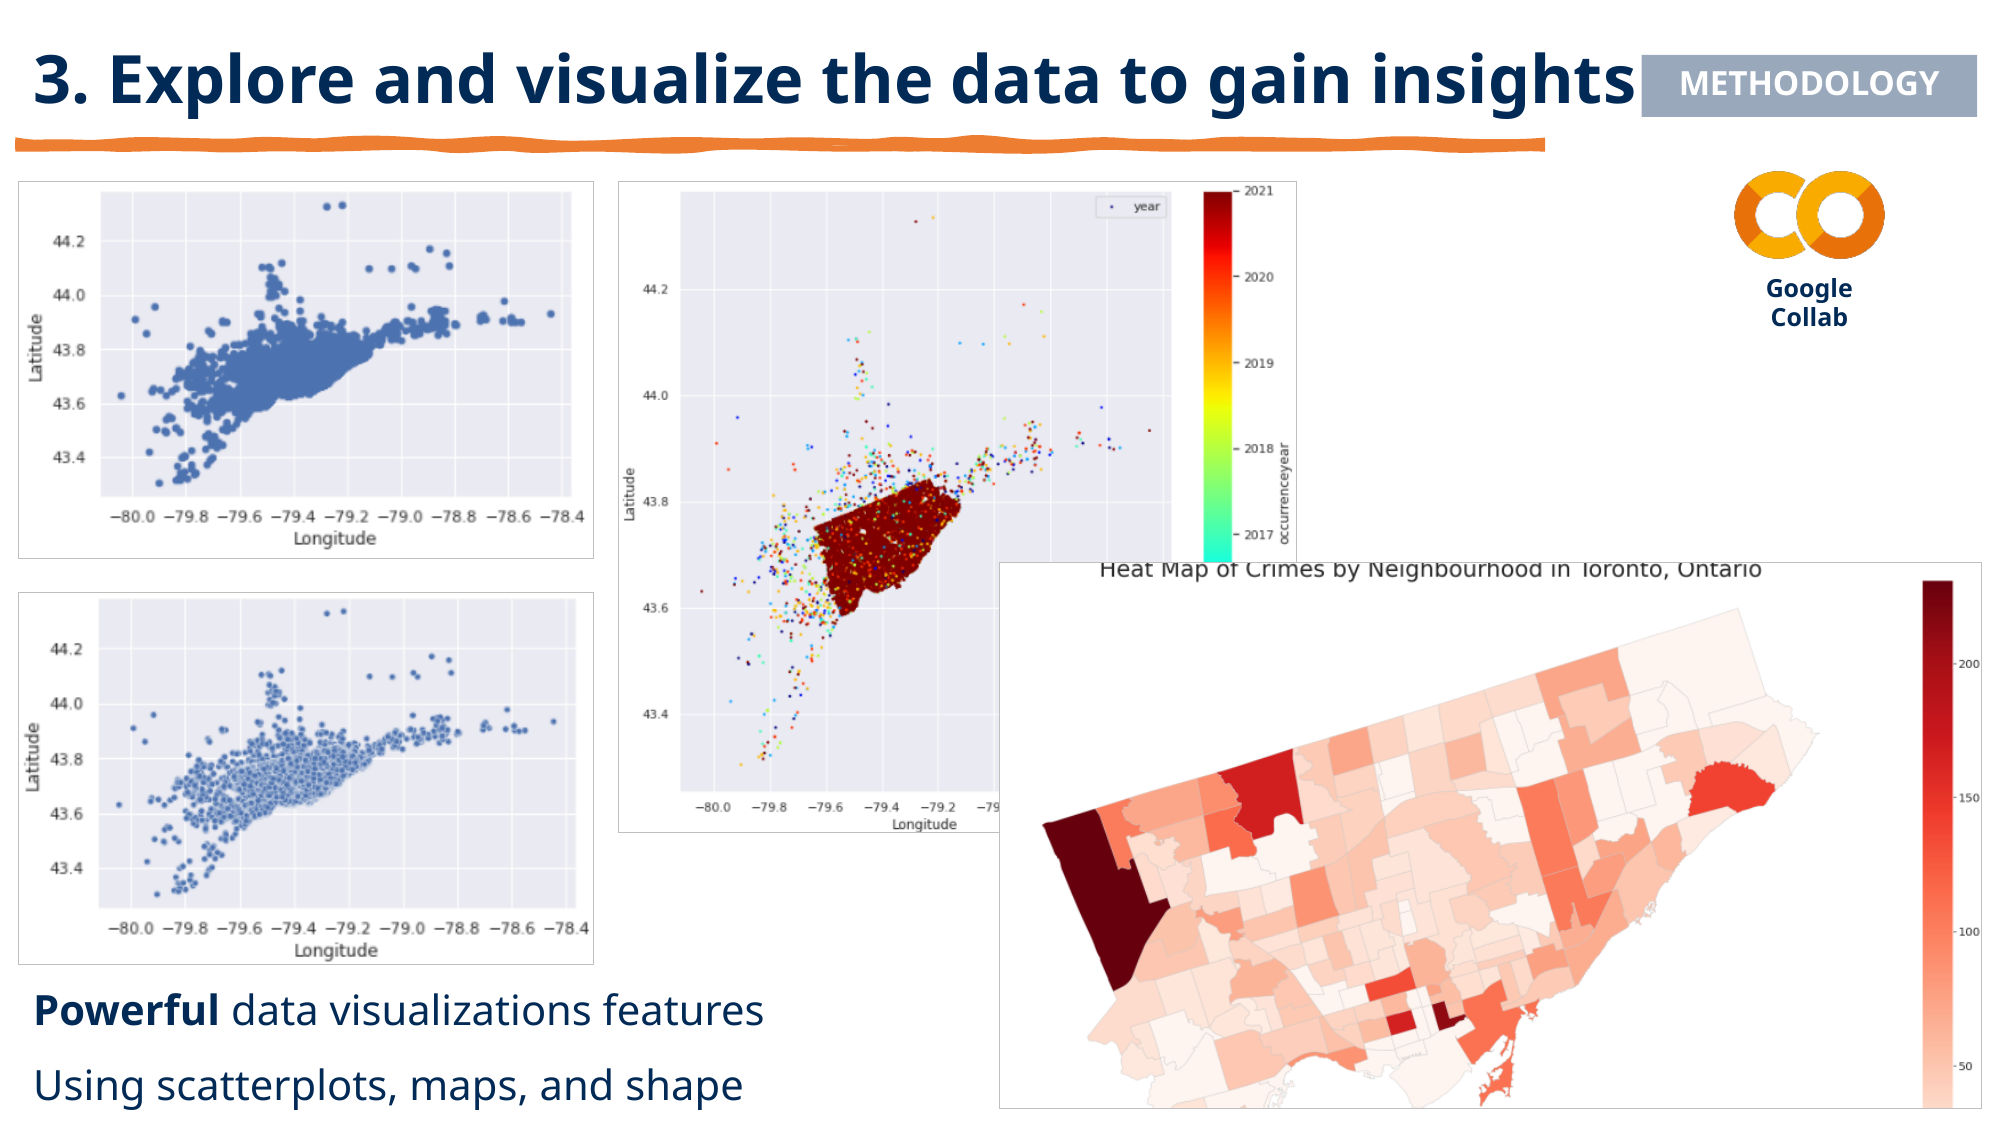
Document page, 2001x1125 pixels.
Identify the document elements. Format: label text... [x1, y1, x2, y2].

text_box Powerful data visualizations features Using scatterplots, maps, and shape files… [18, 951, 850, 1125]
picture [18, 181, 594, 559]
picture [618, 181, 1982, 1109]
text_box Google Collab [1726, 291, 1892, 340]
text_box 3. Explore and visualize the data to gain insights [18, 15, 1978, 149]
picture [18, 591, 594, 965]
picture [1686, 139, 1933, 291]
